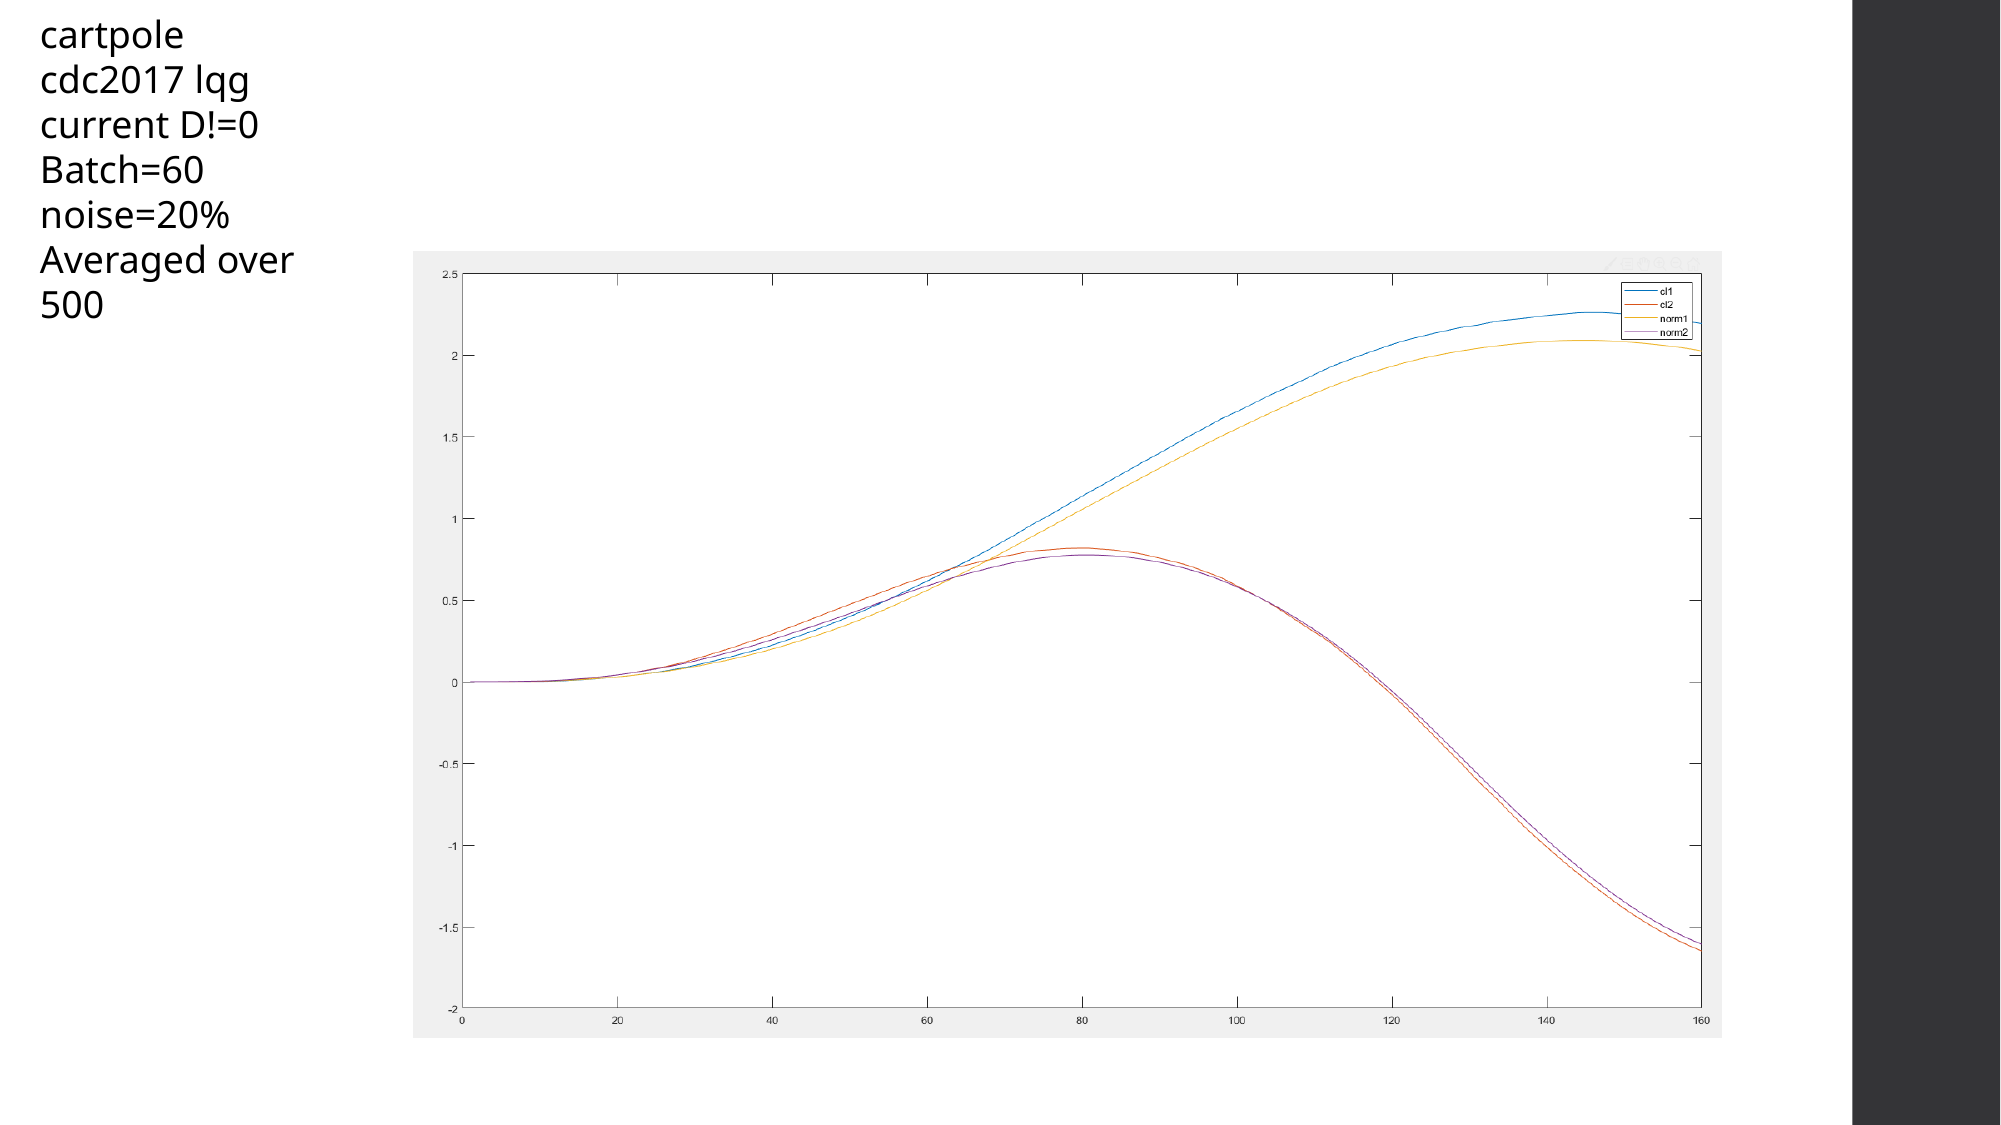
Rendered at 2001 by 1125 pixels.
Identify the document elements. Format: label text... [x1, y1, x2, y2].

picture [412, 251, 1722, 1038]
text_box cartpole cdc2017 lqg current D!=0 Batch=60 noise=20% Averaged over 500 [25, 3, 378, 334]
